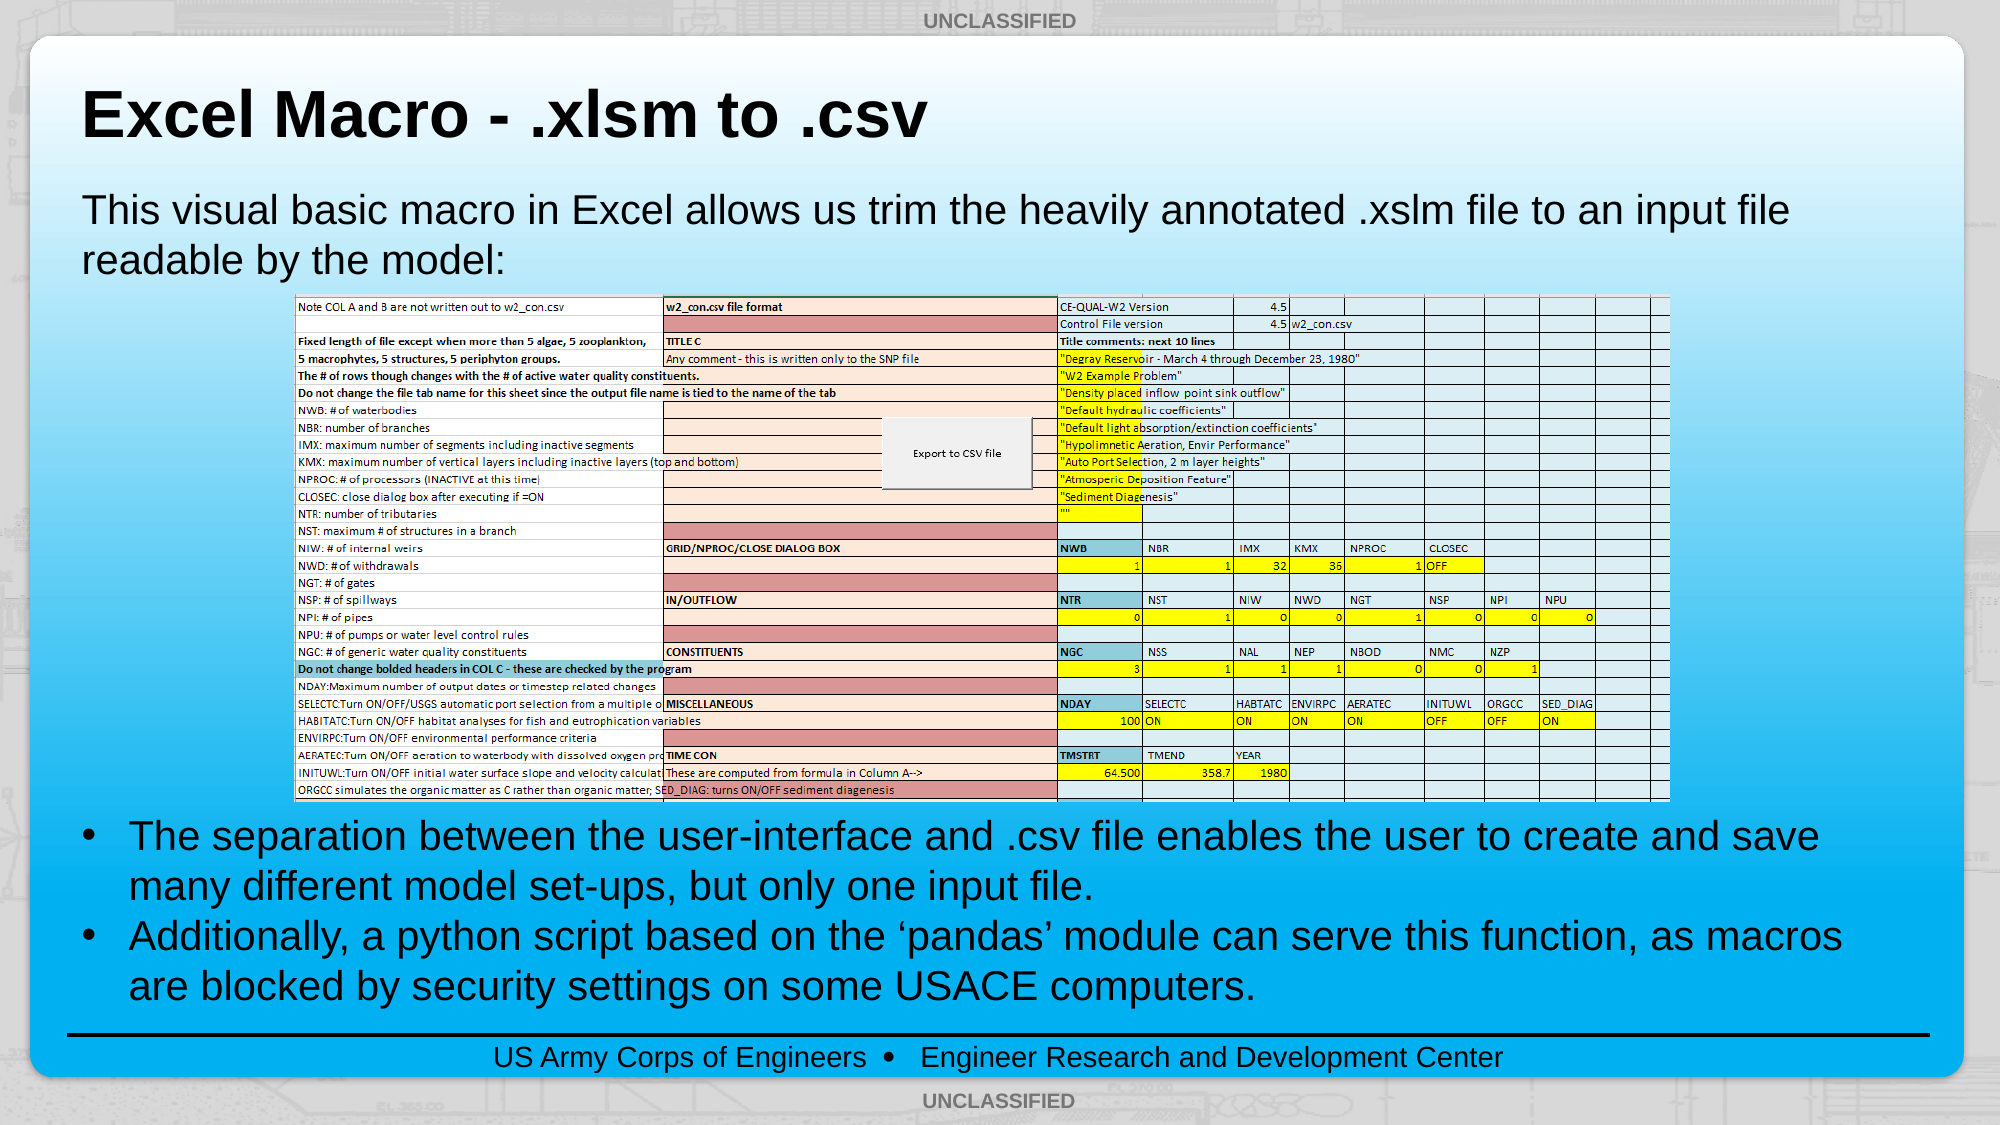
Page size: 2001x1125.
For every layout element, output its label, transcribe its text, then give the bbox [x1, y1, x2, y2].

picture [0, 0, 2000, 1125]
list This visual basic macro in Excel allows us trim the heavily annotated .xslm file to an input file readable by the model: [66, 175, 1901, 950]
title Excel Macro - .xlsm to .csv [66, 44, 1901, 175]
text_box The separation between the user-interface and .csv file enables the user to create and save many different model set-ups, but only one input file. Additionally, a python script based on the ‘pandas’ module can serve this function, as macros are blocked by security settings on some USACE computers. [66, 801, 1900, 1017]
